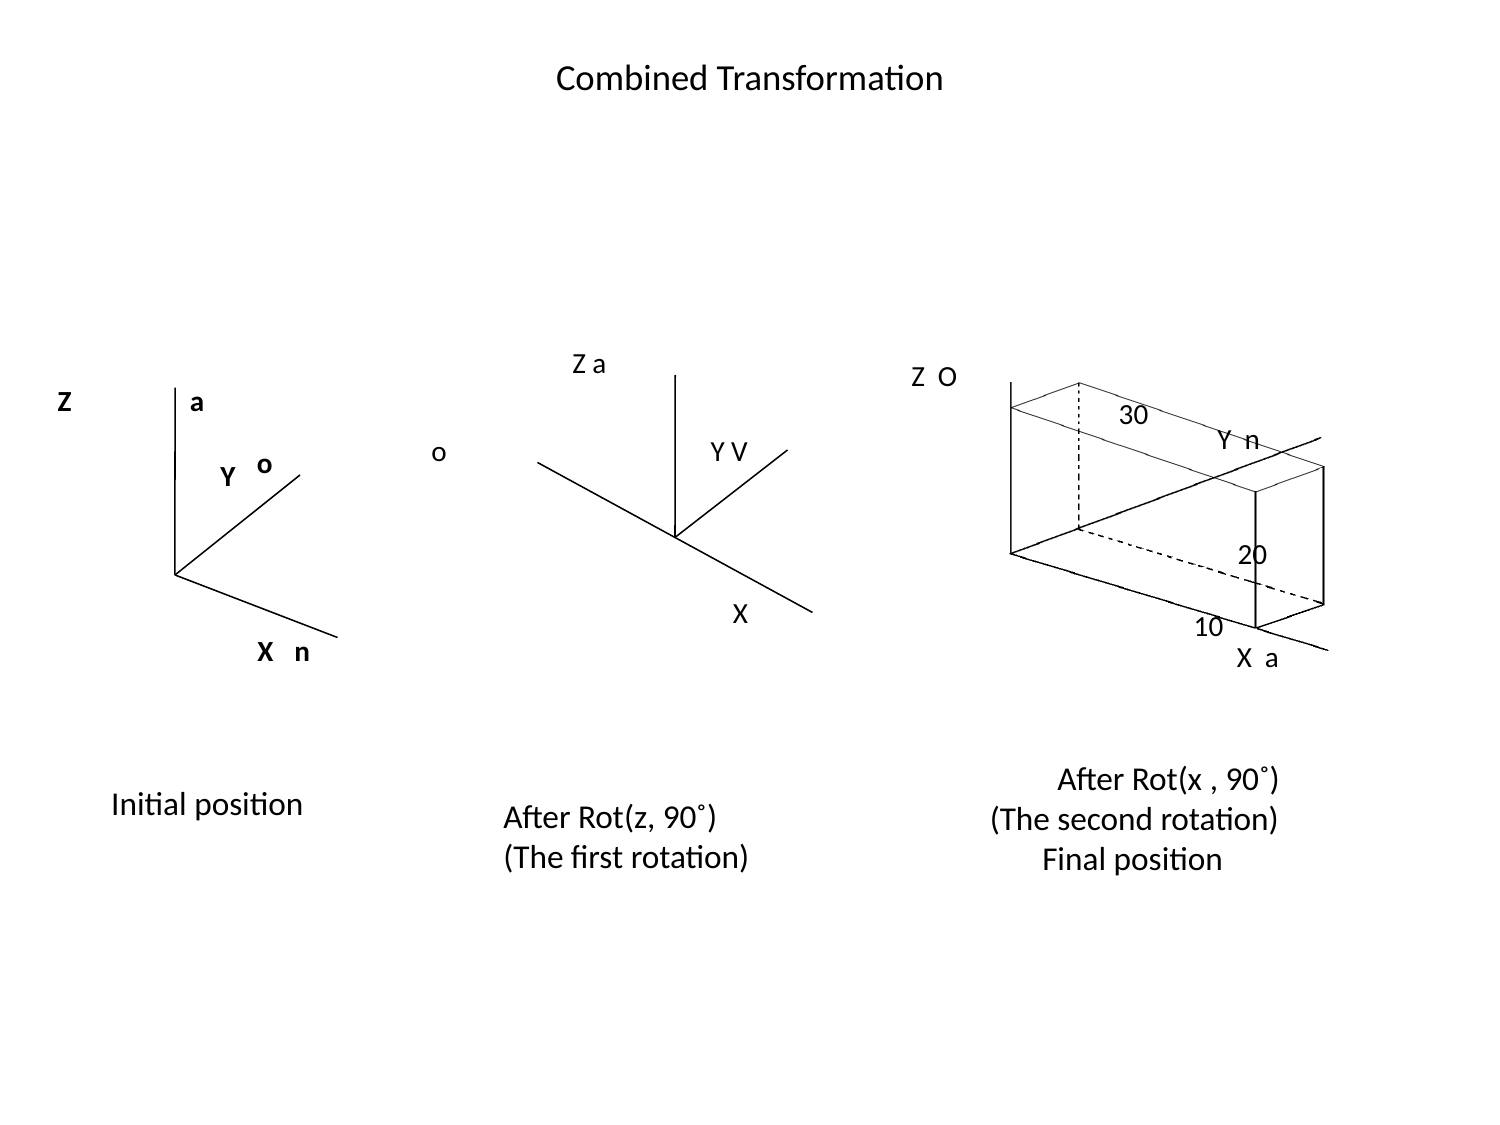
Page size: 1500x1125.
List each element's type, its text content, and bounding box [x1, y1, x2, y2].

text_box After Rot(z, 90˚) (The first rotation) [488, 787, 933, 882]
title Combined Transformation [75, 45, 1425, 150]
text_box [949, 349, 1463, 661]
text_box After Rot(x , 90˚) (The second rotation) Final position [974, 749, 1401, 885]
text_box Initial position [96, 774, 488, 830]
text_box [124, 374, 411, 676]
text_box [499, 337, 853, 639]
